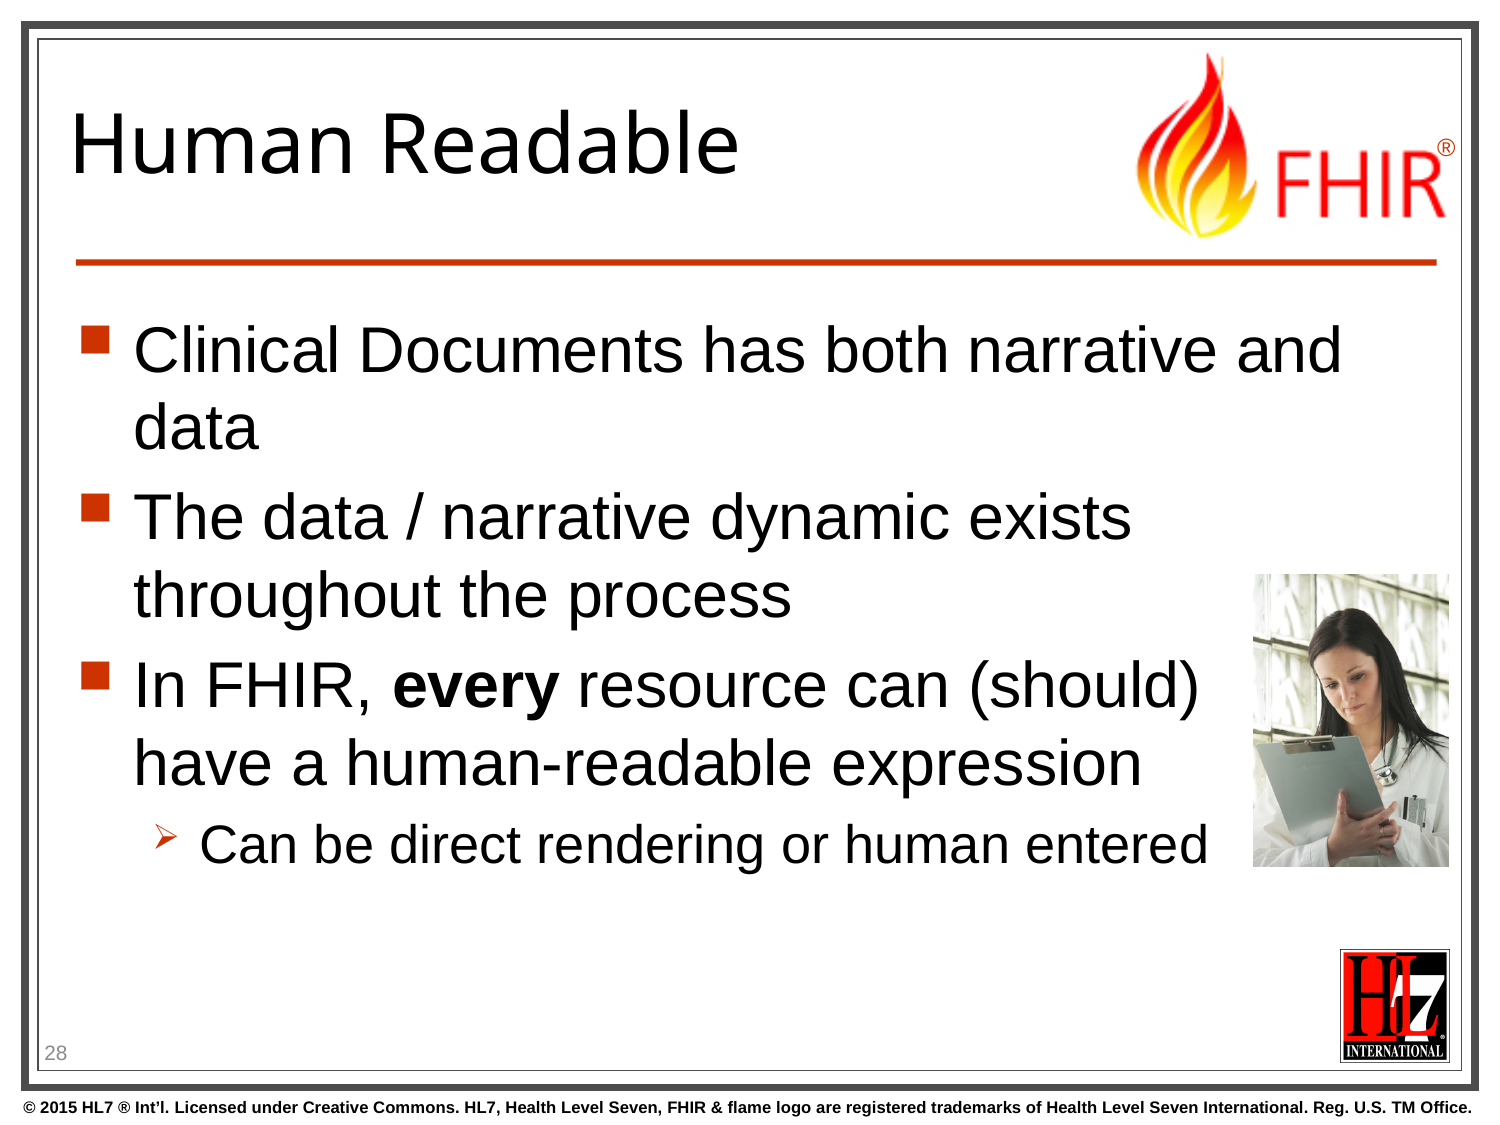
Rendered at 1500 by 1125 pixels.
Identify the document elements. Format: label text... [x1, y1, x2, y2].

title Human Readable [53, 54, 1128, 244]
list Clinical Documents has both narrative and data The data / narrative dynamic exists throughout the process In FHIR, every resource can (should) have a human-readable expression Can be direct rendering or human entered [62, 299, 1438, 1059]
picture [1253, 573, 1449, 867]
picture [1340, 949, 1450, 1063]
picture [1124, 42, 1458, 249]
slide_number 28 [29, 1034, 148, 1071]
